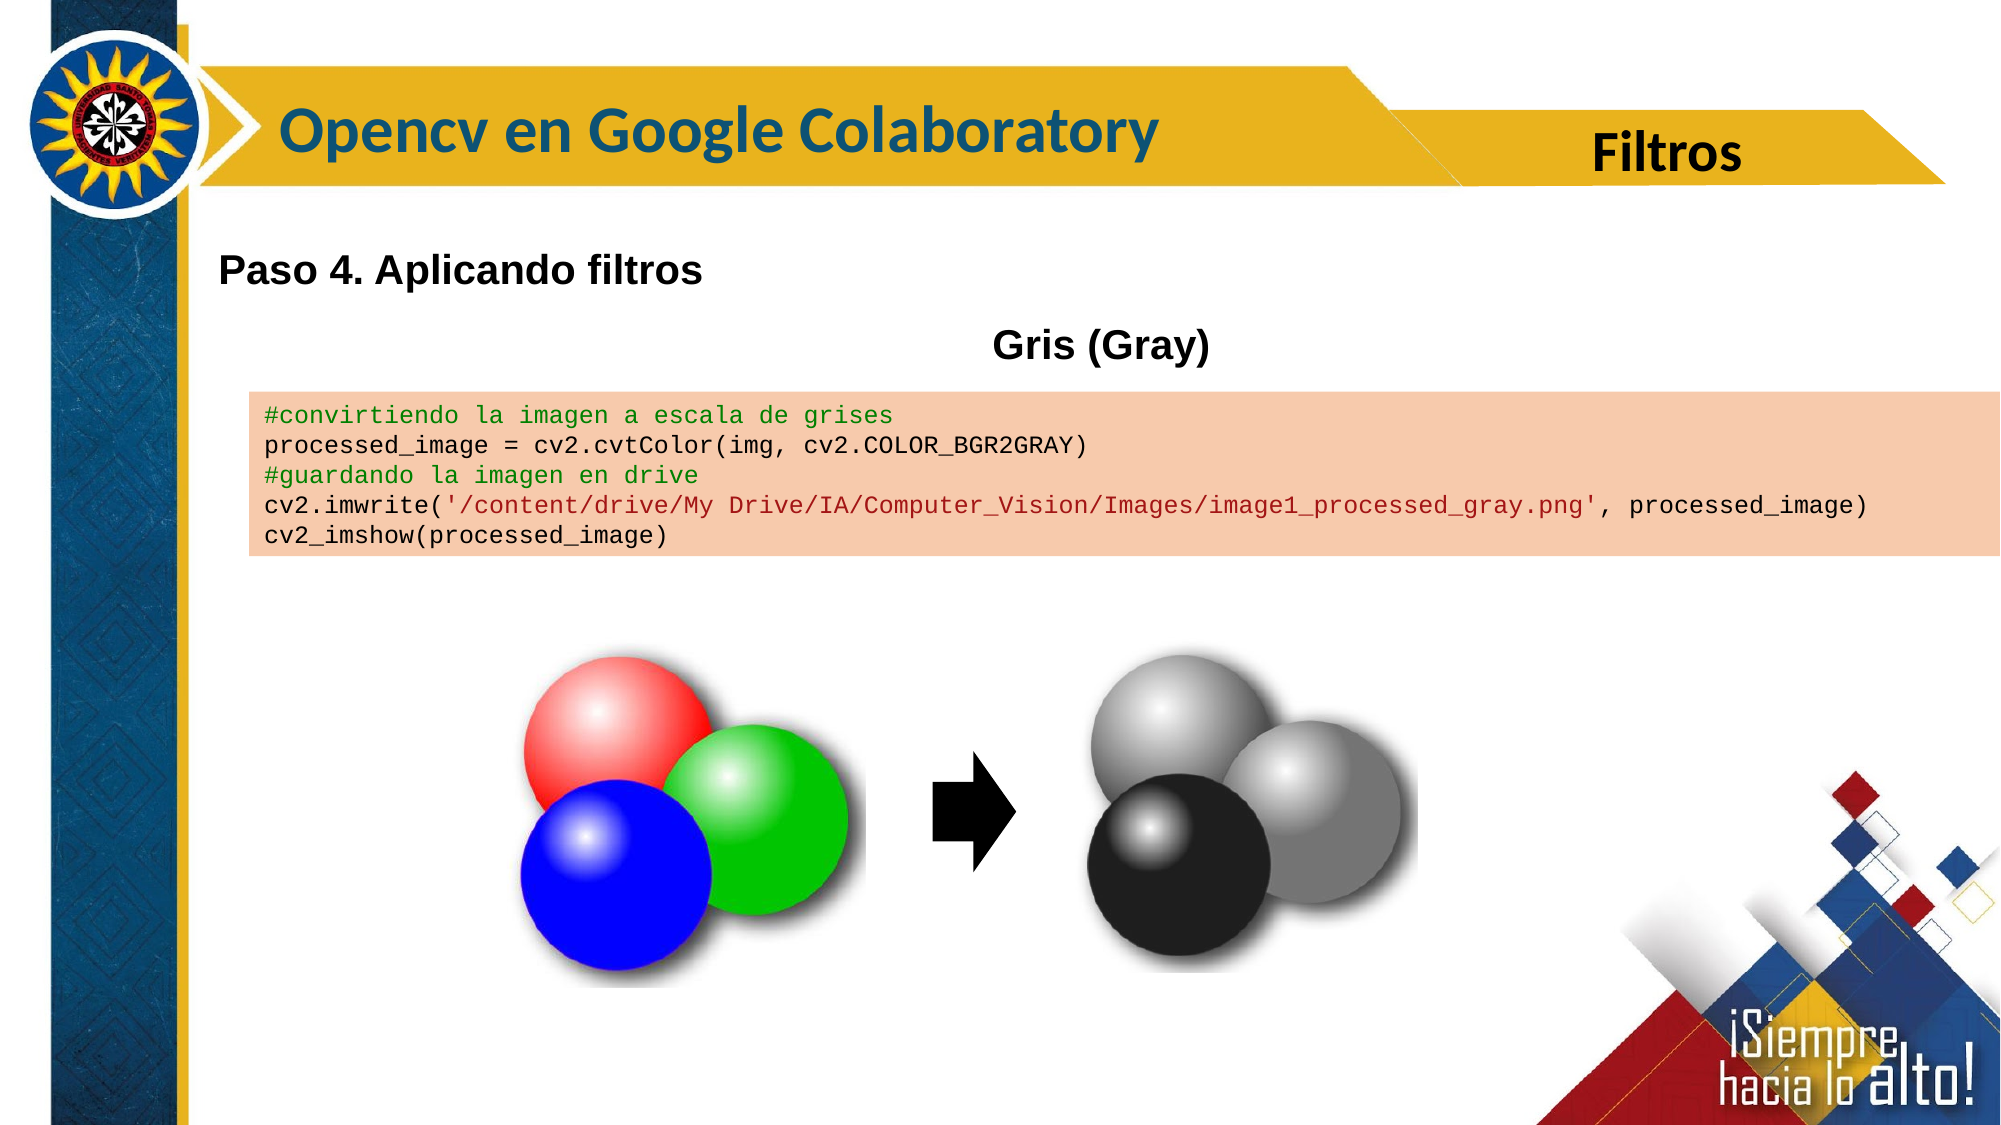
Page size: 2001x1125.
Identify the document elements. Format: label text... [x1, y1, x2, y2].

text_box Filtros [1389, 109, 1947, 187]
text_box Opencv en Google Colaboratory [264, 78, 1389, 173]
text_box [933, 754, 1015, 870]
picture [0, 0, 2001, 1125]
text_box Paso 4. Aplicando filtros Gris (Gray) [203, 210, 2000, 376]
text_box #convirtiendo la imagen a escala de grises processed_image = cv2.cvtColor(img, cv2.COLOR_BGR2GRAY) #guardando la imagen en drive cv2.imwrite('/content/drive/My Drive/IA/Computer_Vision/Images/image1_processed_gray.png', processed_image) cv2_imshow(processed_image) [249, 391, 2000, 557]
